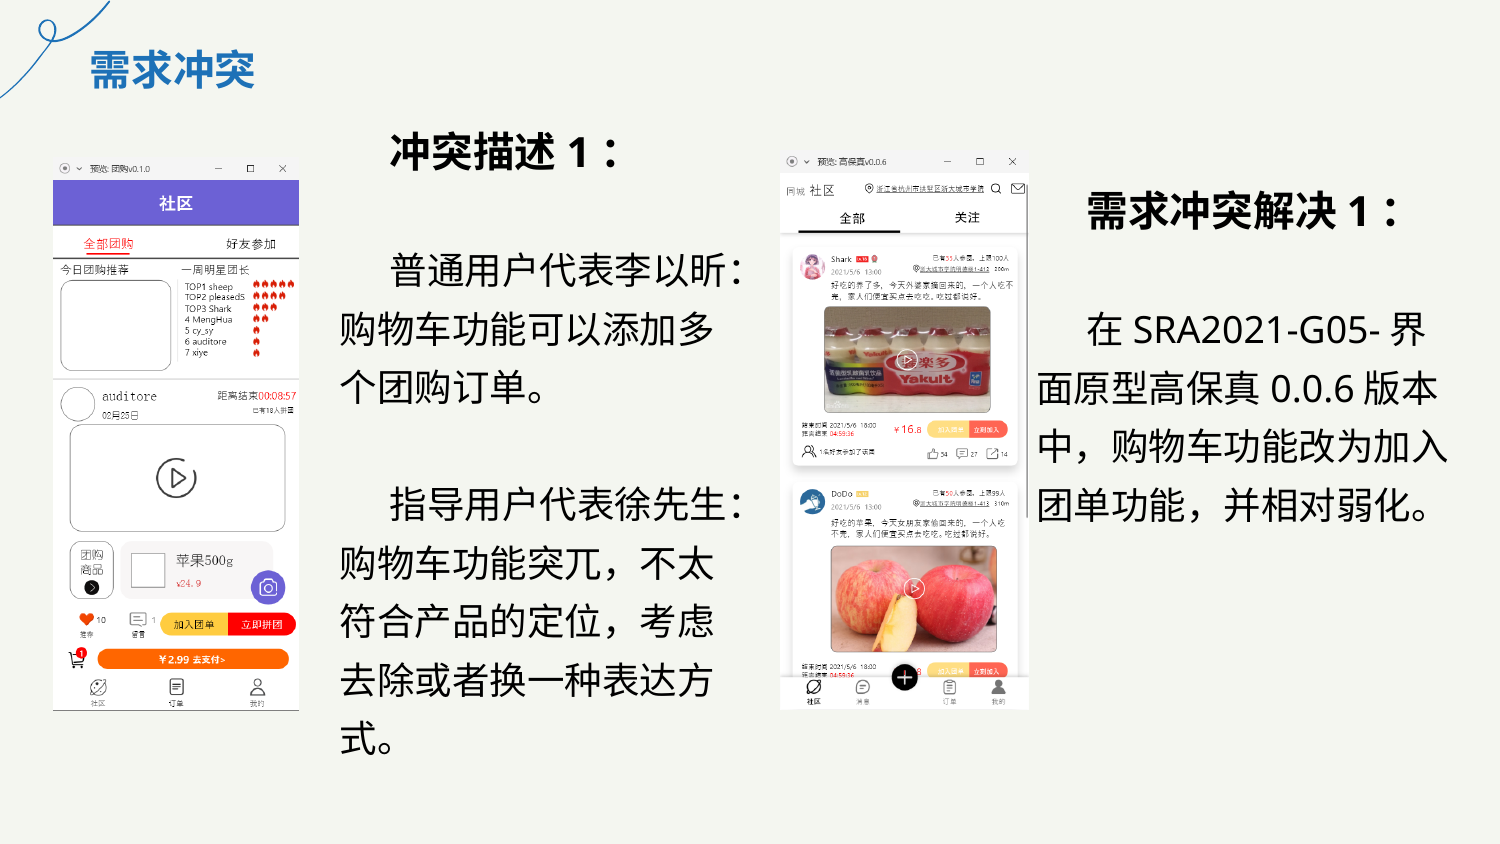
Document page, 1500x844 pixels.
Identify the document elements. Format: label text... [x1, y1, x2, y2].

picture [52, 157, 299, 712]
picture [780, 149, 1029, 710]
text_box 需求冲突解决1： 在SRA2021-G05-界面原型高保真0.0.6版本中，购物车功能改为加入团单功能，并相对弱化。 [1034, 161, 1478, 535]
text_box 需求冲突 [89, 43, 663, 94]
text_box 冲突描述1： 普通用户代表李以昕：购物车功能可以添加多个团购订单。 指导用户代表徐先生：购物车功能突兀，不太符合产品的定位，考虑去除或者换一种表达方式。 [324, 102, 755, 768]
